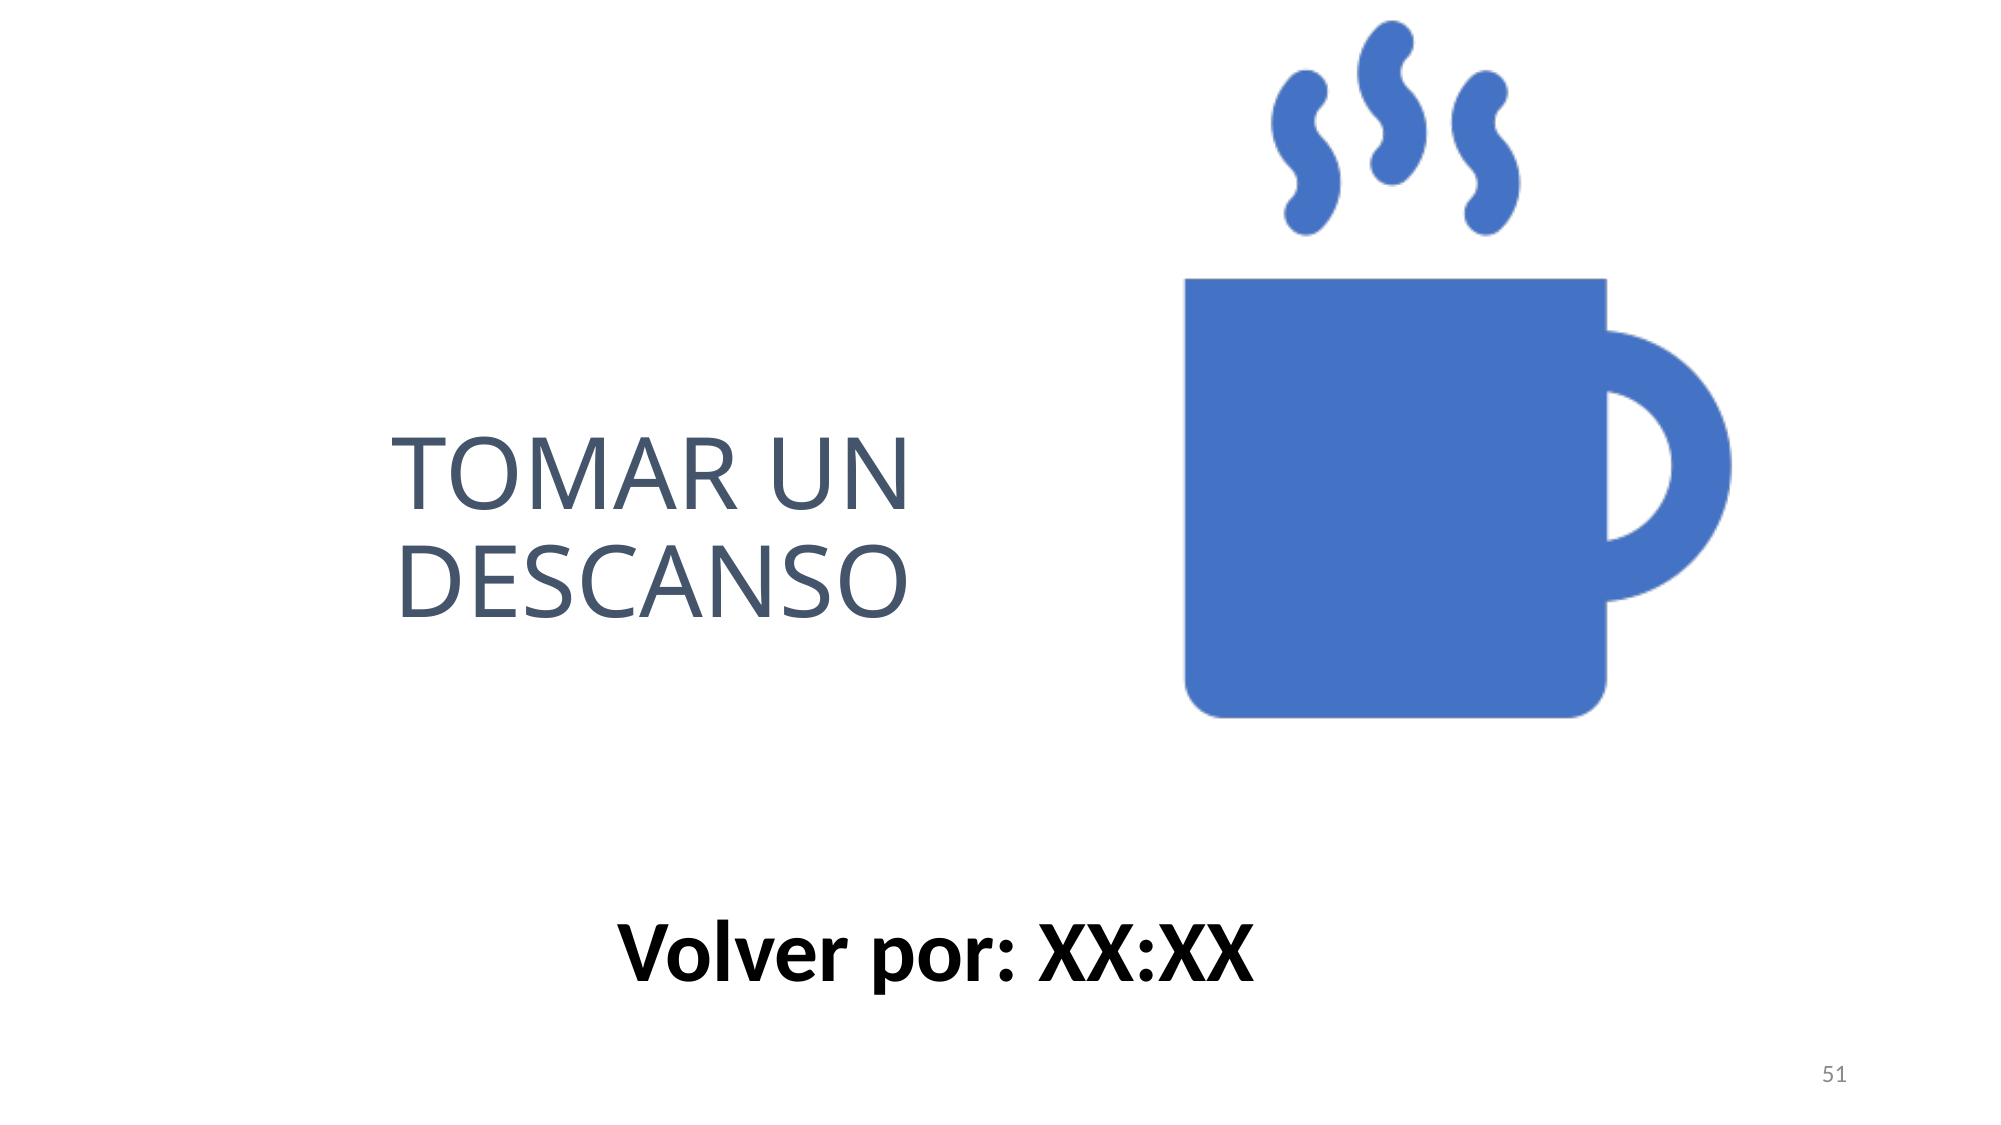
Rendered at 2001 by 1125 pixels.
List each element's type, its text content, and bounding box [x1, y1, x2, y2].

picture [1046, 0, 1872, 783]
title TOMAR UN DESCANSO [353, 415, 954, 709]
slide_number 51 [1412, 1042, 1863, 1103]
text_box Volver por: XX:XX [610, 886, 1284, 1007]
